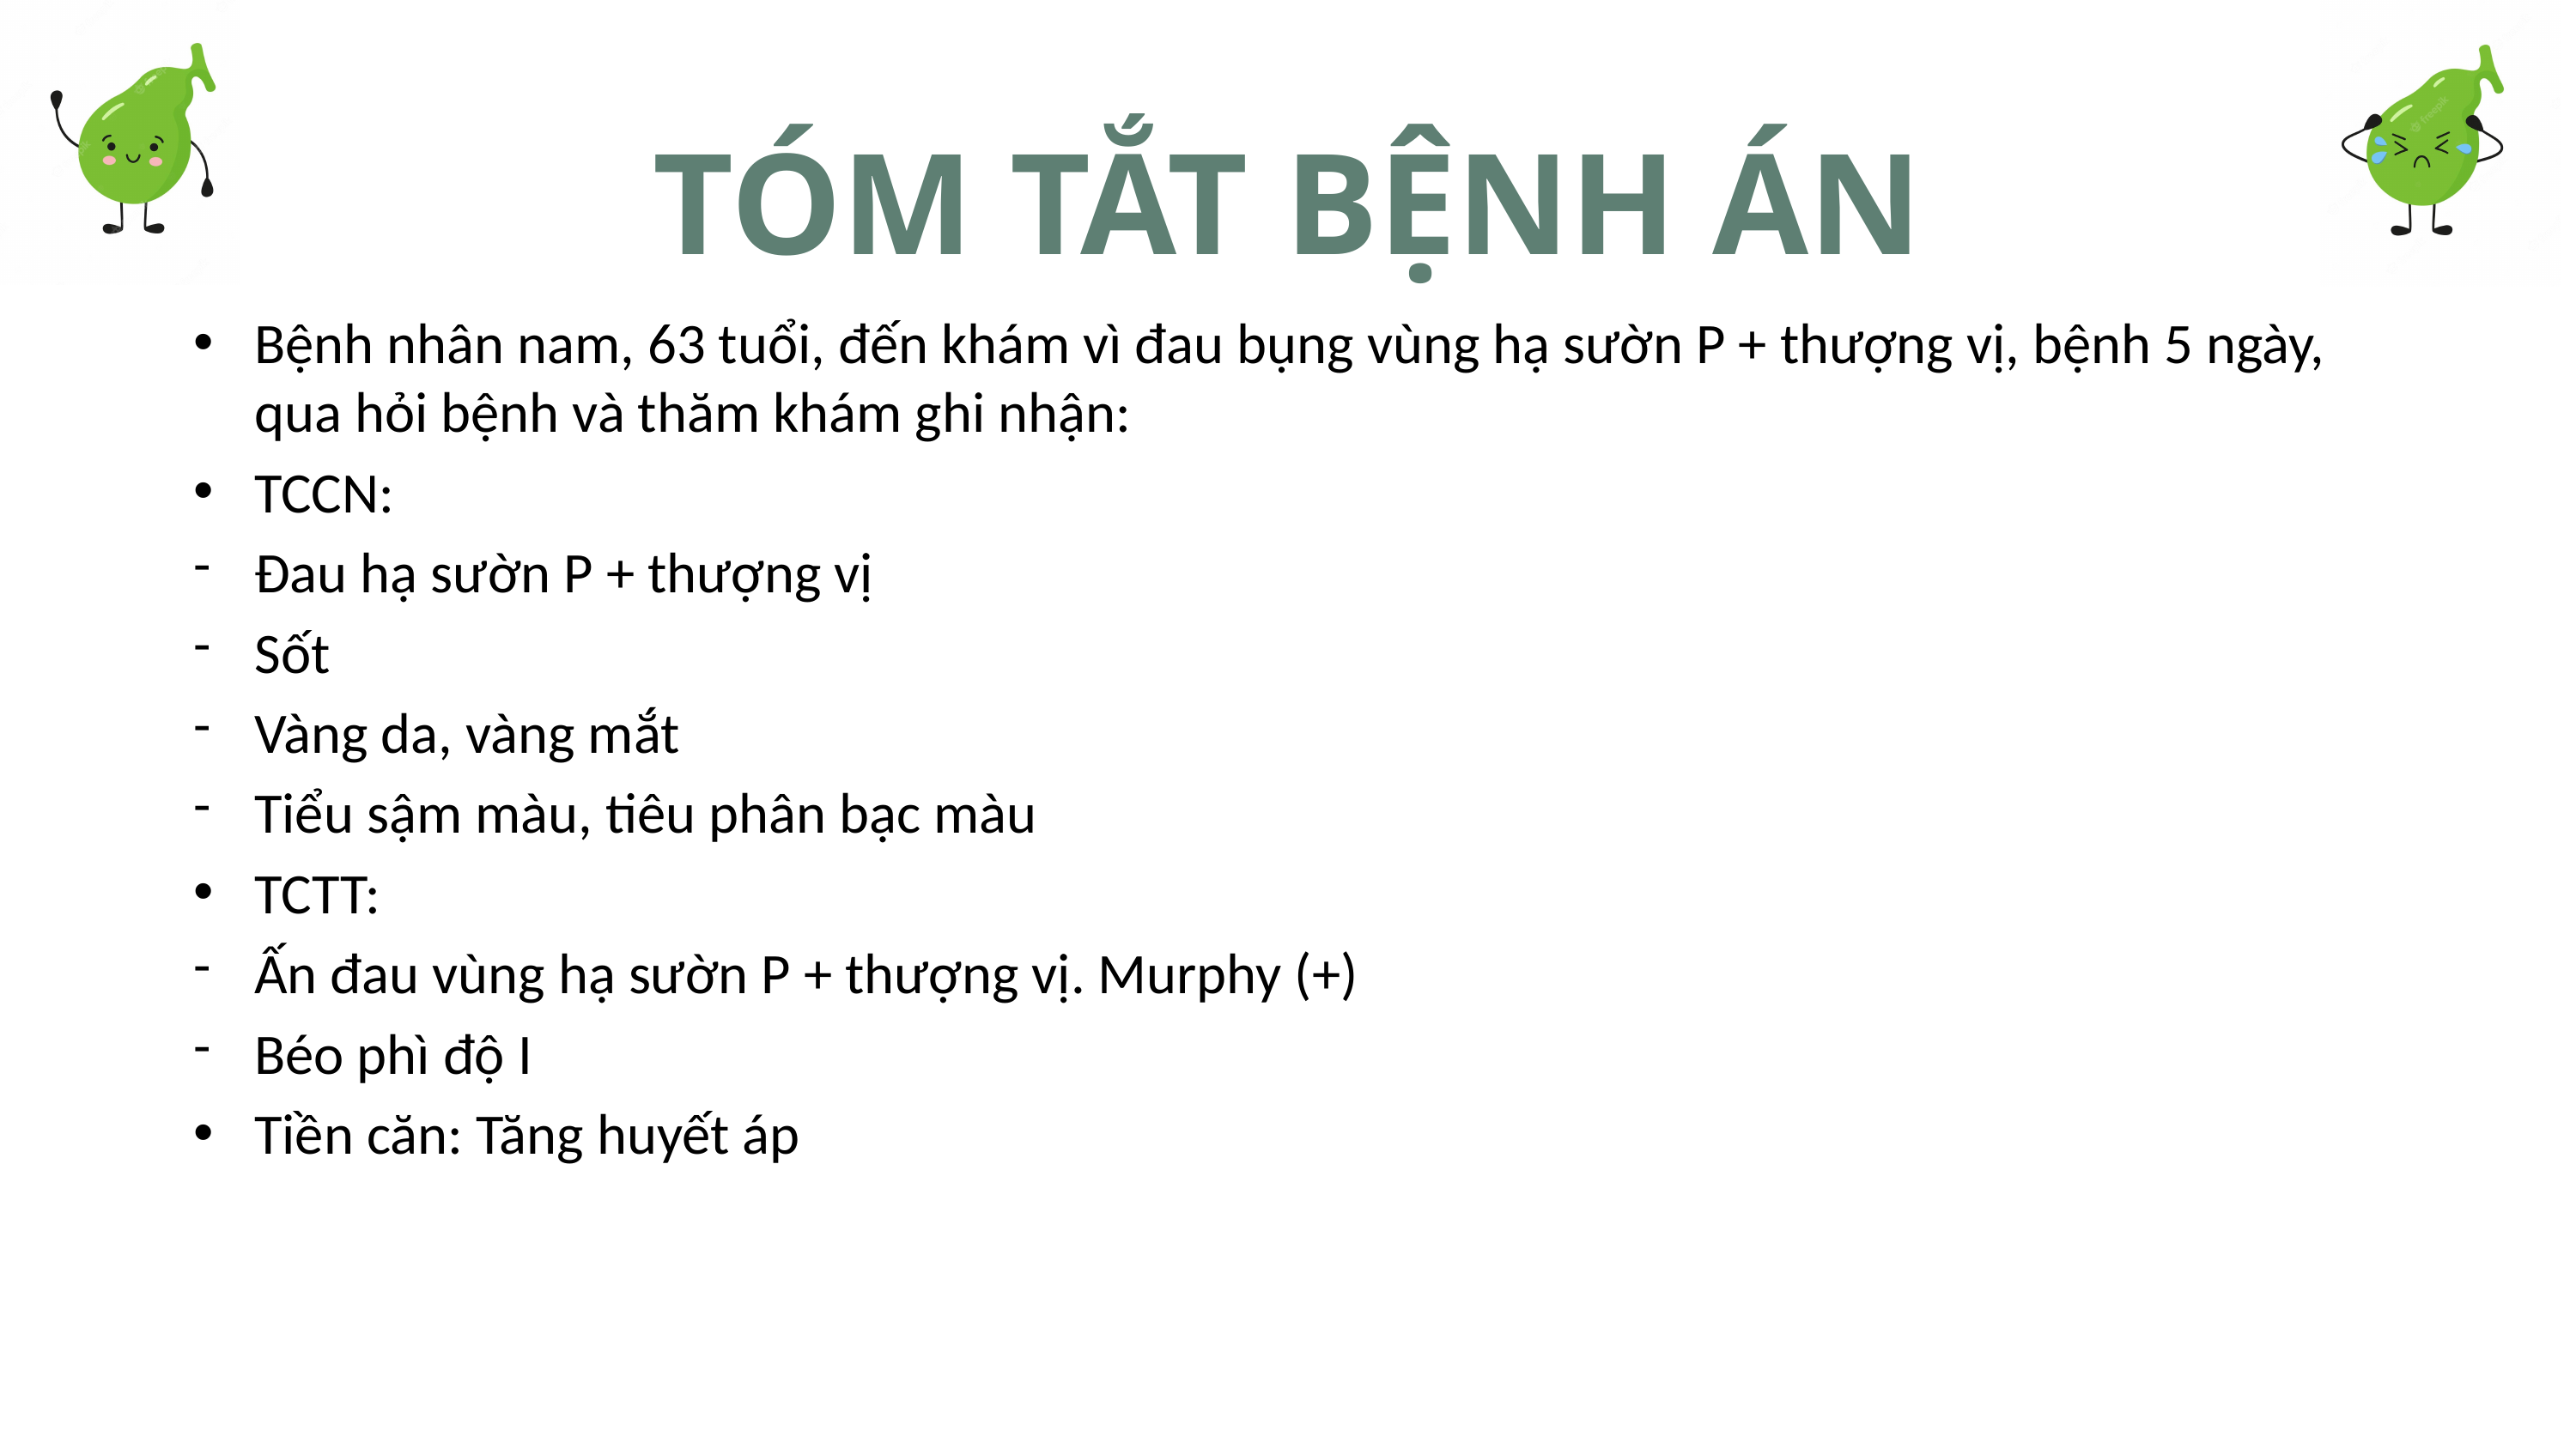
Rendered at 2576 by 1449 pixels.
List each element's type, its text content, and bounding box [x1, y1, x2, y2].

picture [0, 0, 240, 288]
text_box TÓM TẮT BỆNH ÁN [284, 101, 2292, 283]
list Bệnh nhân nam, 63 tuổi, đến khám vì đau bụng vùng hạ sườn P + thượng vị, bệnh 5 ngày, qua hỏi bệnh và thăm khám ghi nhận: TCCN: Đau hạ sườn P + thượng vị Sốt Vàng da, vàng mắt Tiểu sậm màu, tiêu phân bạc màu TCTT: Ấn đau vùng hạ sườn P + thượng vị. Murphy (+) Béo phì độ I Tiền căn: Tăng huyết áp [177, 300, 2399, 1372]
picture [2320, 0, 2561, 288]
